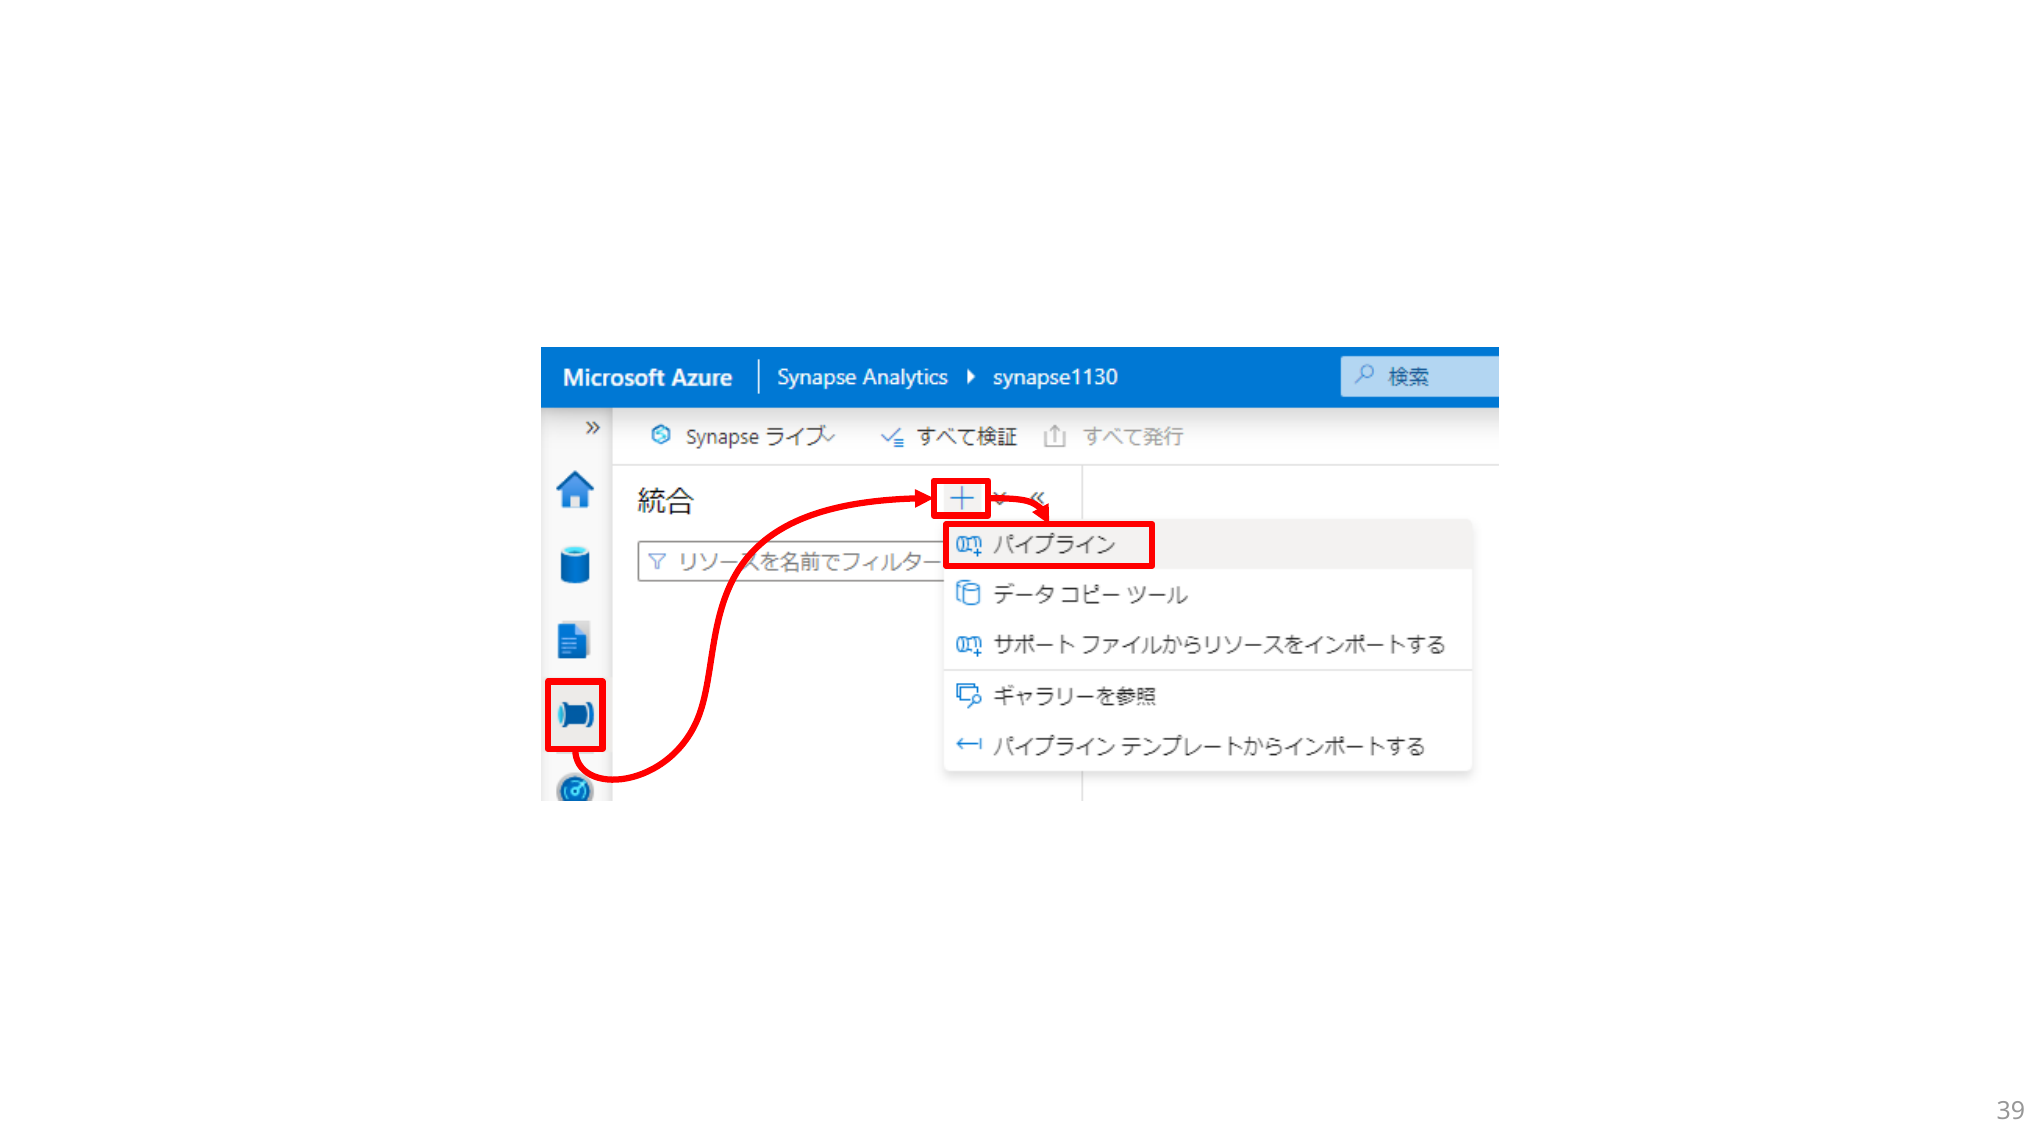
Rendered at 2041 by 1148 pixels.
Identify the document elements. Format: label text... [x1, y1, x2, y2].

picture [540, 346, 1500, 801]
slide_number 39 [1581, 1081, 2041, 1143]
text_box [628, 444, 880, 804]
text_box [988, 497, 1050, 525]
